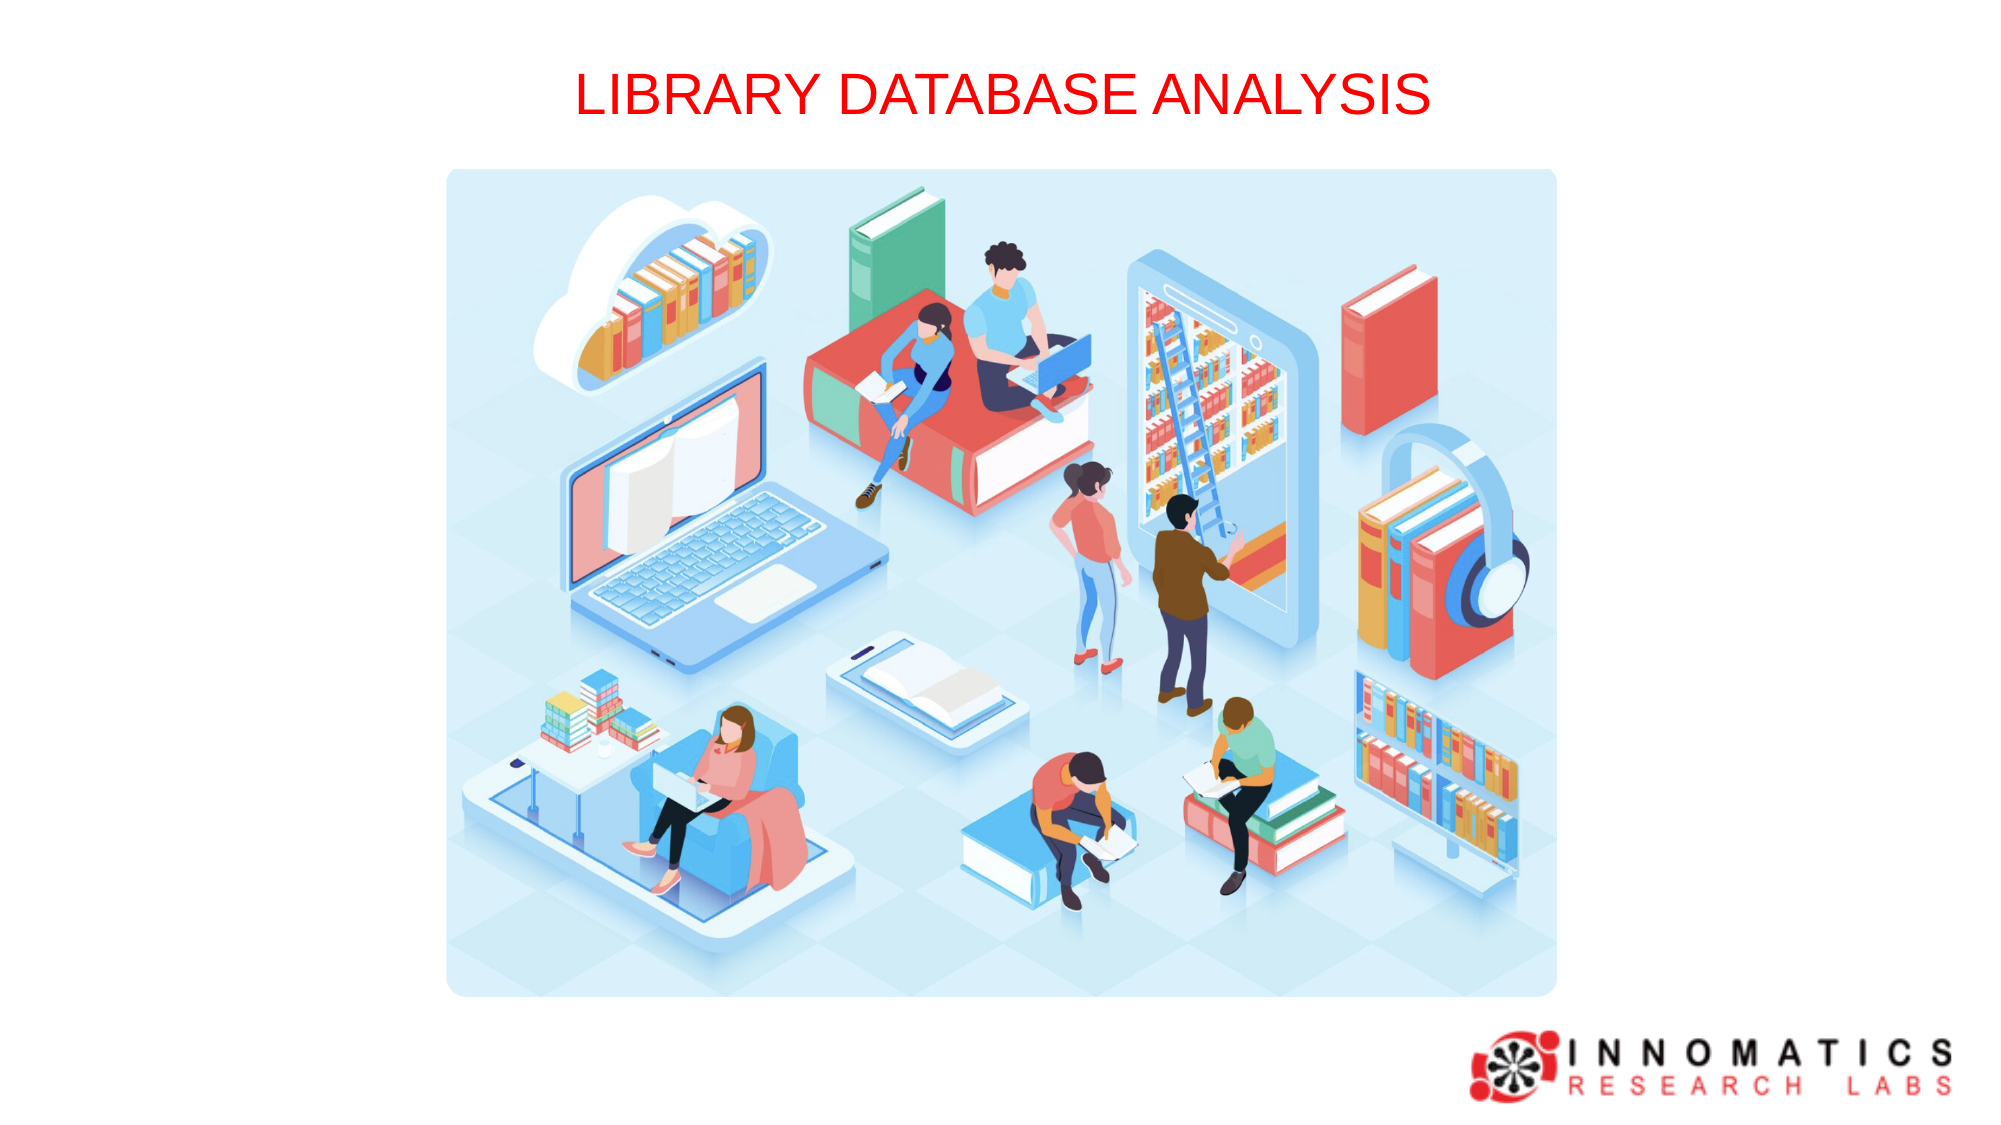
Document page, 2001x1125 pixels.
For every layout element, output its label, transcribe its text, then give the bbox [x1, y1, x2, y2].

text_box LIBRARY DATABASE ANALYSIS [387, 48, 1619, 134]
picture [445, 169, 1561, 998]
picture [1445, 1014, 1975, 1125]
